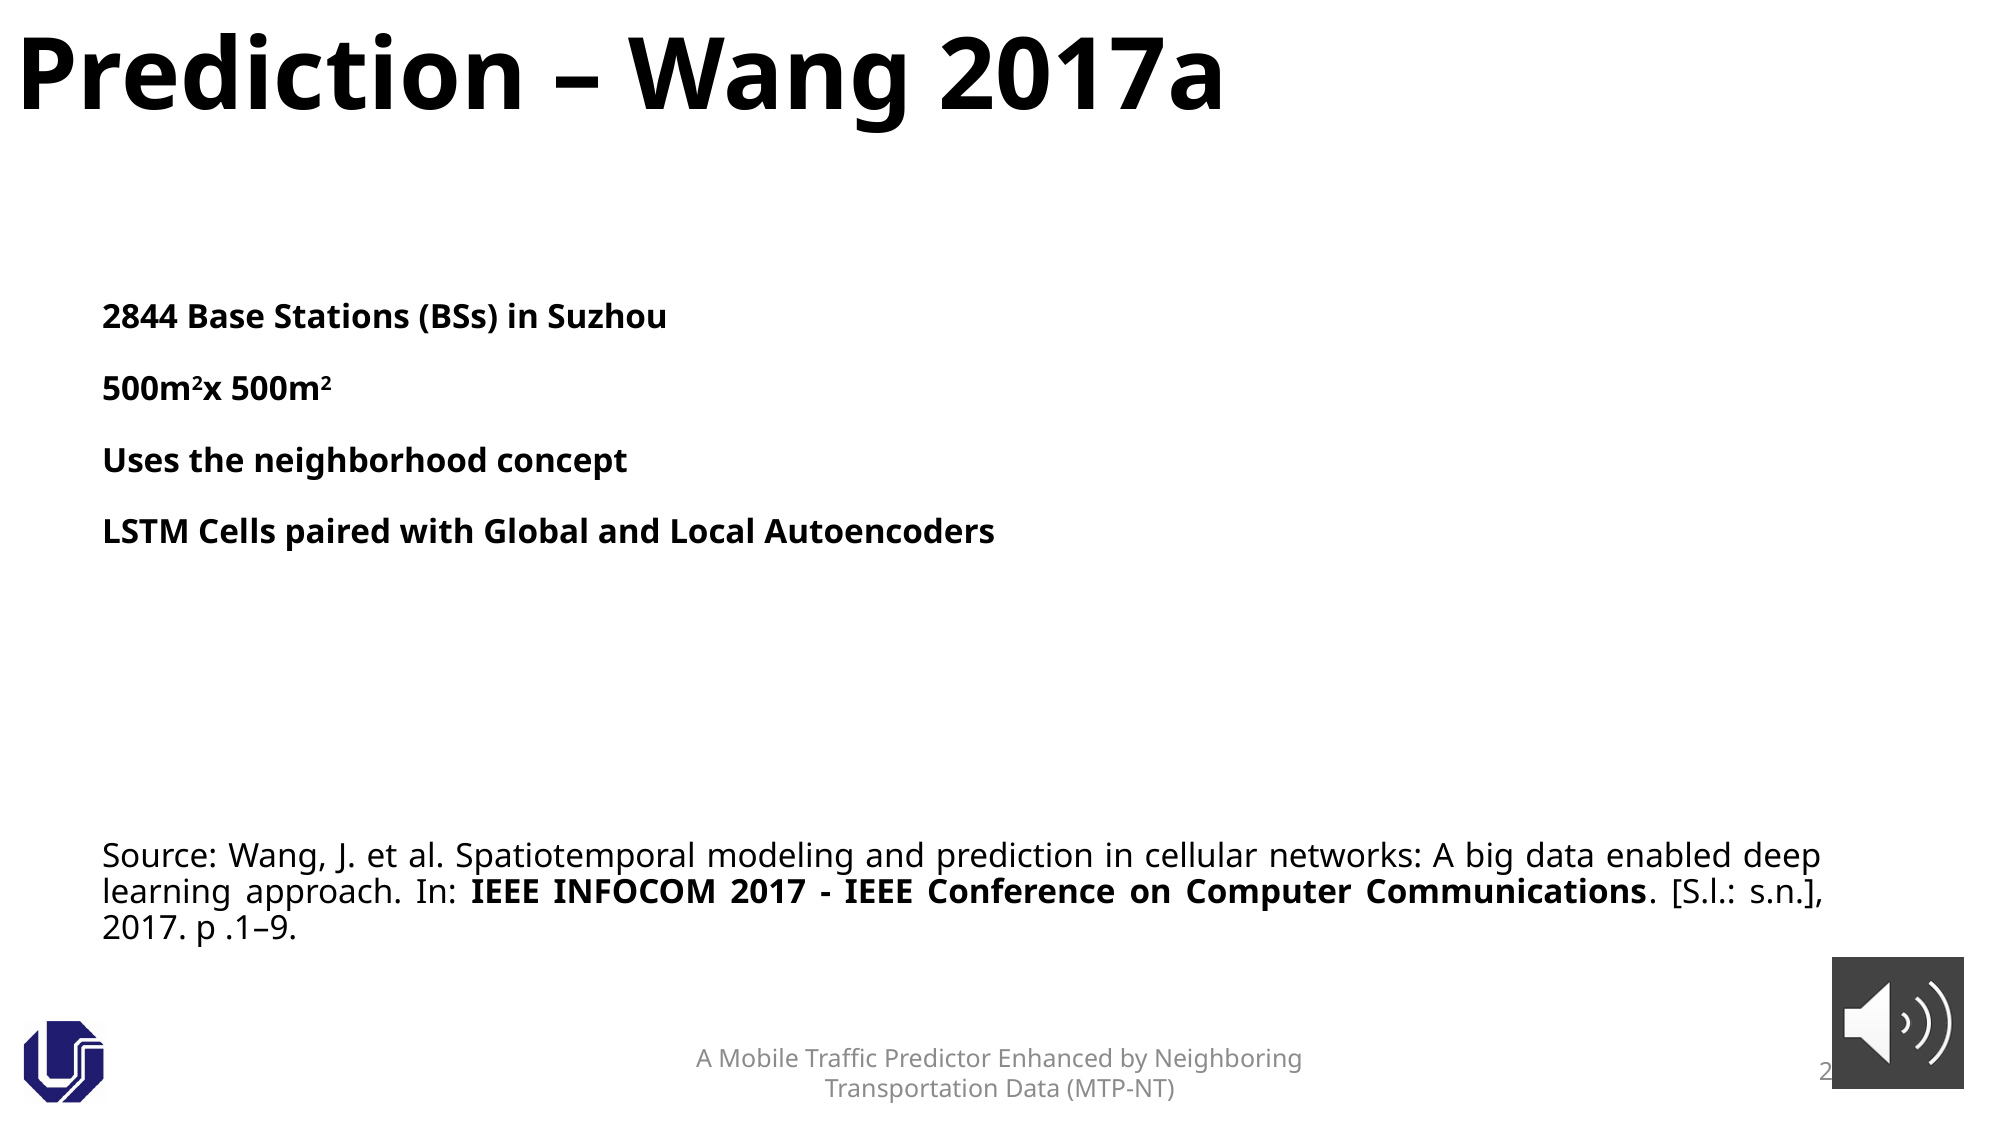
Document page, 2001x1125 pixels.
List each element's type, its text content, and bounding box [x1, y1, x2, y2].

picture [23, 1021, 106, 1103]
title 2844 Base Stations (BSs) in Suzhou 500m2x 500m2 Uses the neighborhood concept LSTM Cells paired with Global and Local Autoencoders [87, 292, 1840, 800]
text_box Source: Wang, J. et al. Spatiotemporal modeling and prediction in cellular networks: A big data enabled deep learning approach. In: IEEE INFOCOM 2017 - IEEE Conference on Computer Communications. [S.l.: s.n.], 2017. p .1–9. [87, 831, 1840, 1011]
text_box Prediction – Wang 2017a [0, 17, 1542, 122]
picture [1831, 956, 1965, 1090]
slide_number 25 [1412, 1042, 1863, 1103]
footer A Mobile Traffic Predictor Enhanced by Neighboring Transportation Data (MTP-NT) [662, 1042, 1338, 1103]
